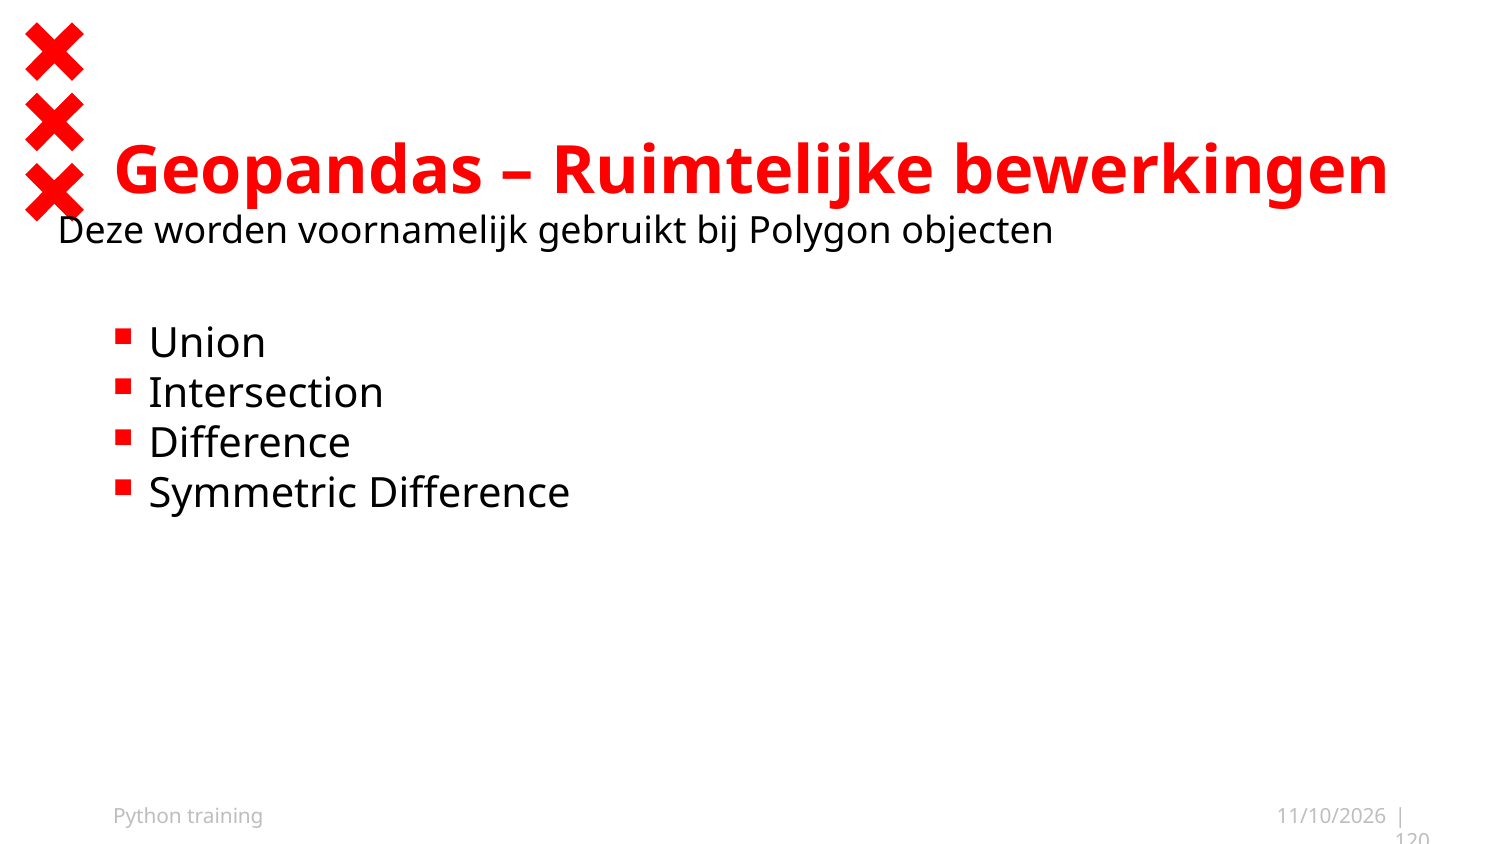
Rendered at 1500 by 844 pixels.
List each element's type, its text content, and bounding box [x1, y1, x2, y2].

text_box Deze worden voornamelijk gebruikt bij Polygon objecten [57, 206, 1056, 252]
footer Python training [113, 802, 1129, 833]
slide_number | 120 [1394, 802, 1442, 833]
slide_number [1262, 802, 1387, 833]
list Union Intersection Difference Symmetric Difference [113, 315, 1442, 778]
title Geopandas – Ruimtelijke bewerkingen [113, 126, 1442, 286]
